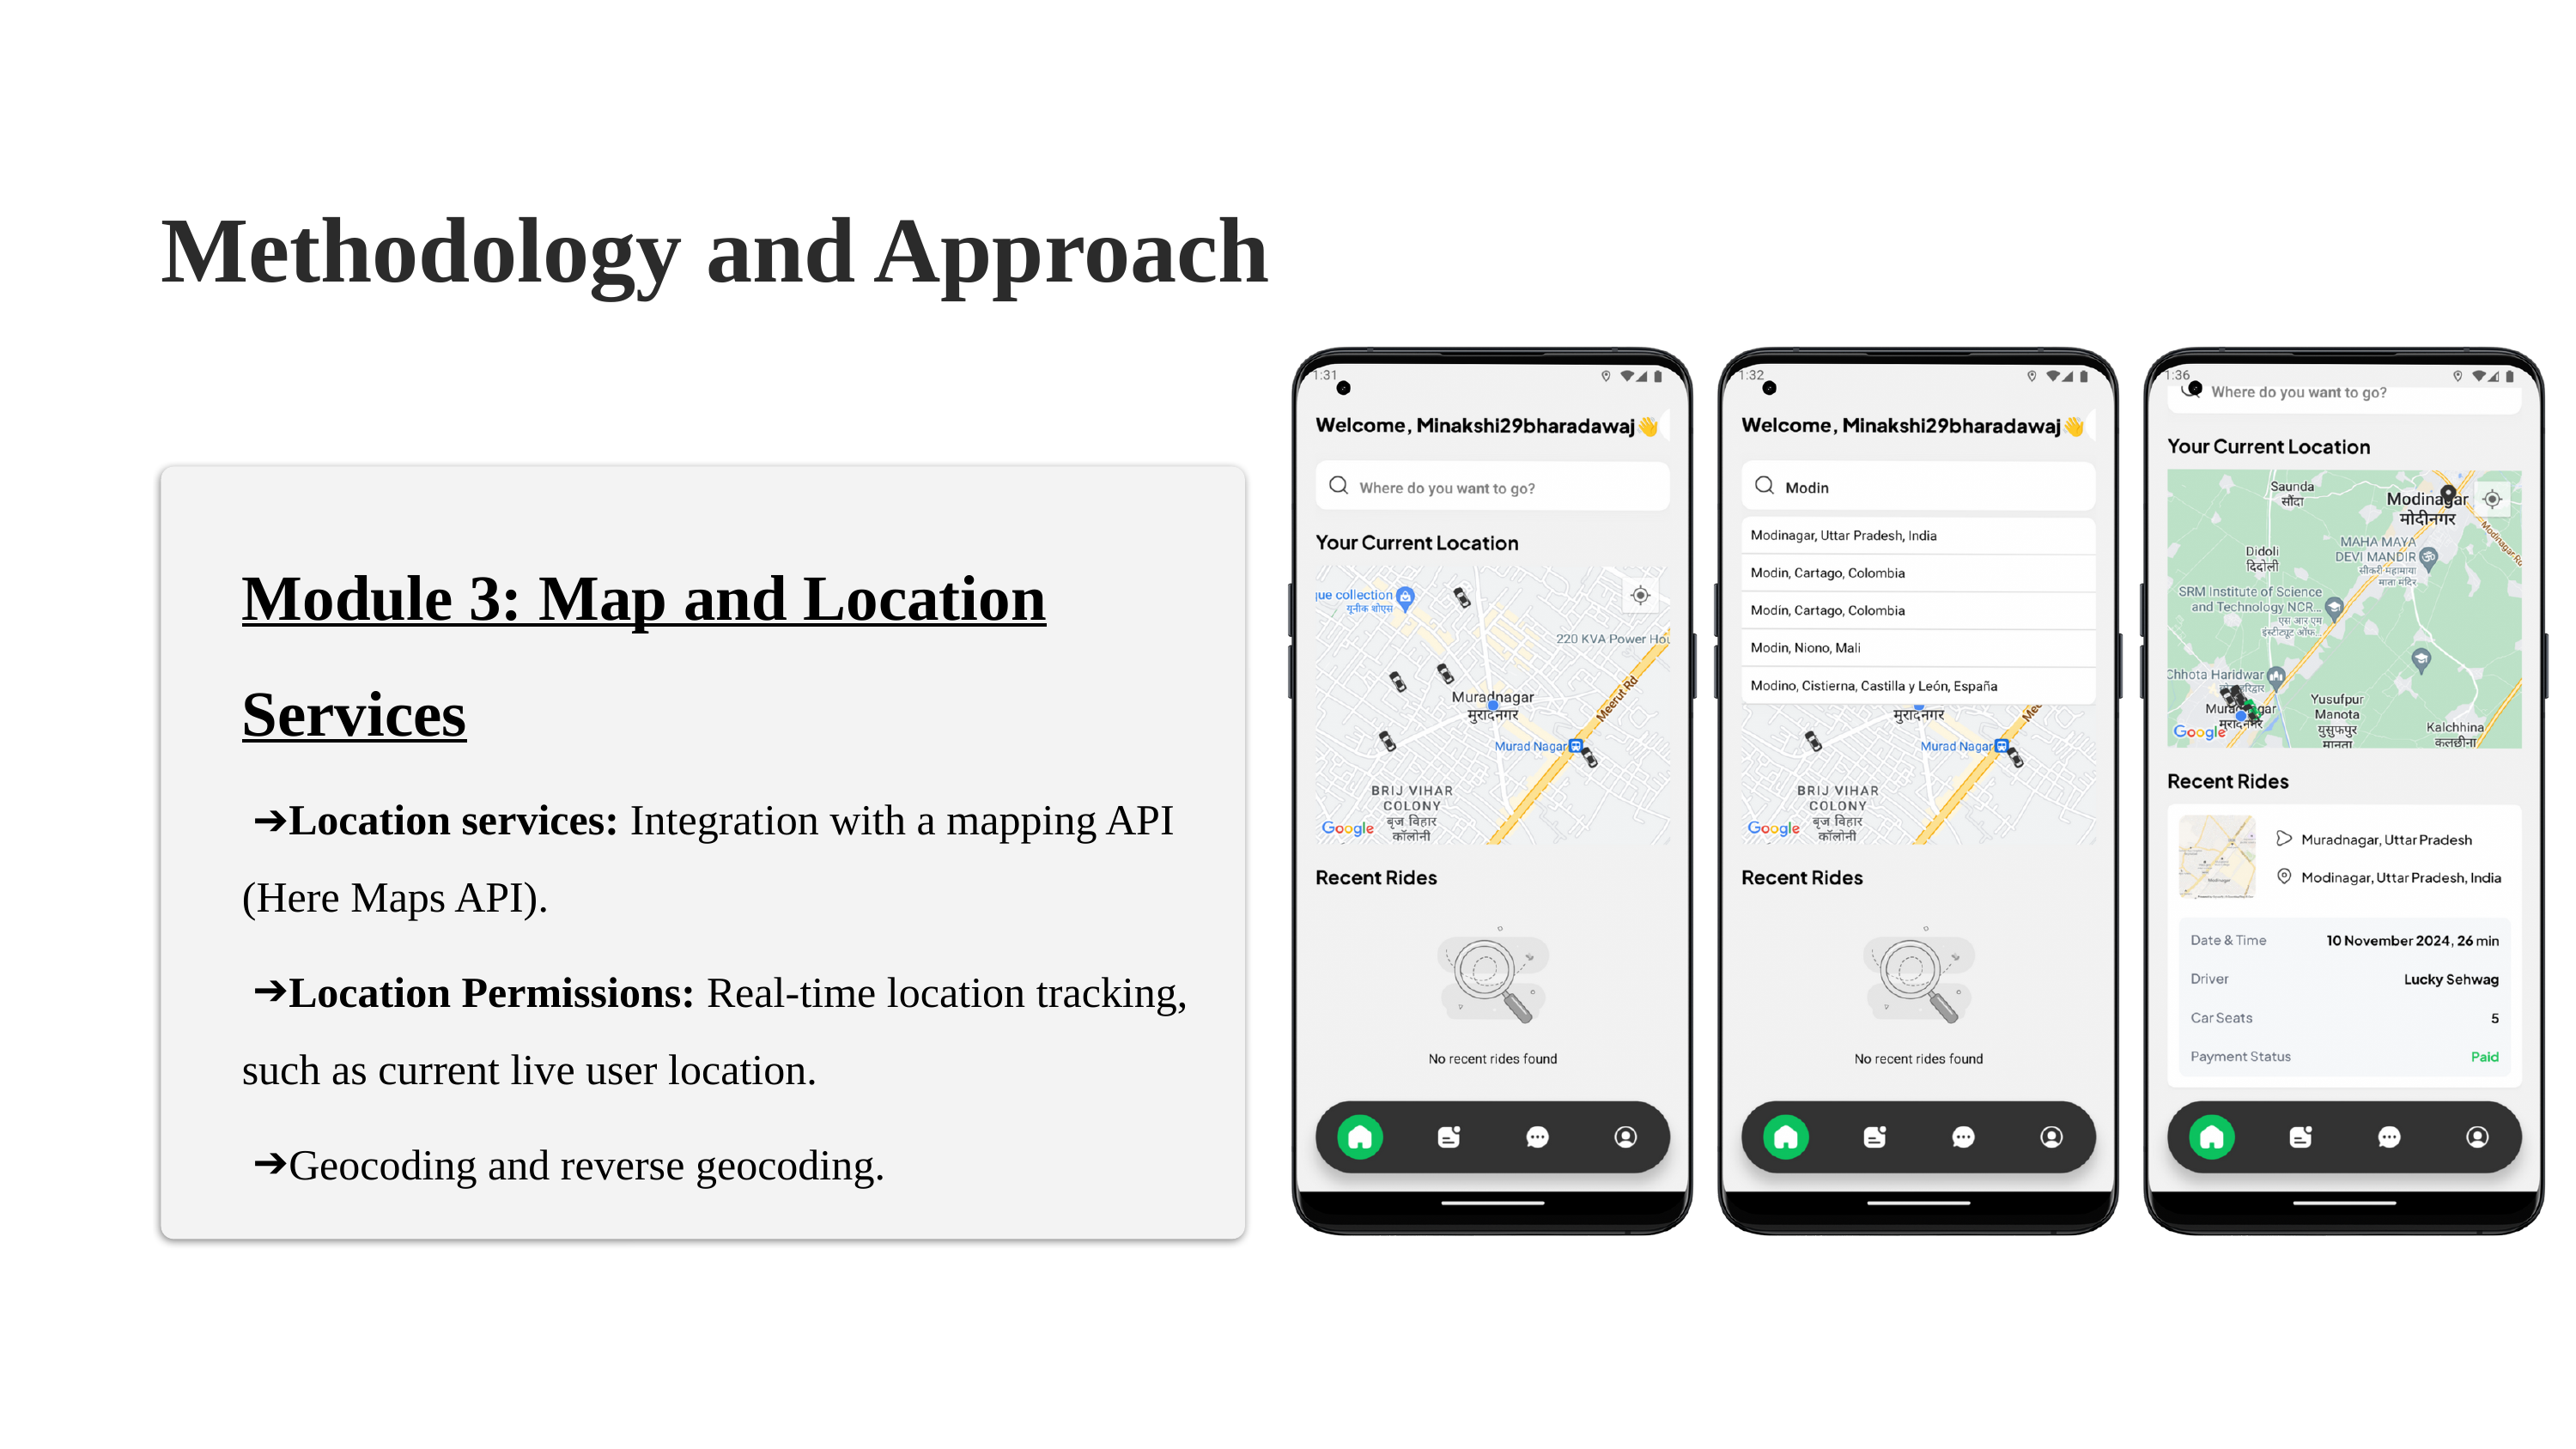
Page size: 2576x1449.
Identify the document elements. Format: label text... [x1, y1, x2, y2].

text_box Module 3: Map and Location Services Location services: Integration with a mapping API (Here Maps API). Location Permissions: Real-time location tracking, such as current live user location. Geocoding and reverse geocoding. [161, 466, 1245, 1240]
text_box [1710, 343, 2127, 1240]
text_box [2136, 343, 2553, 1240]
text_box [1284, 343, 1701, 1240]
text_box Methodology and Approach [161, 144, 1712, 301]
